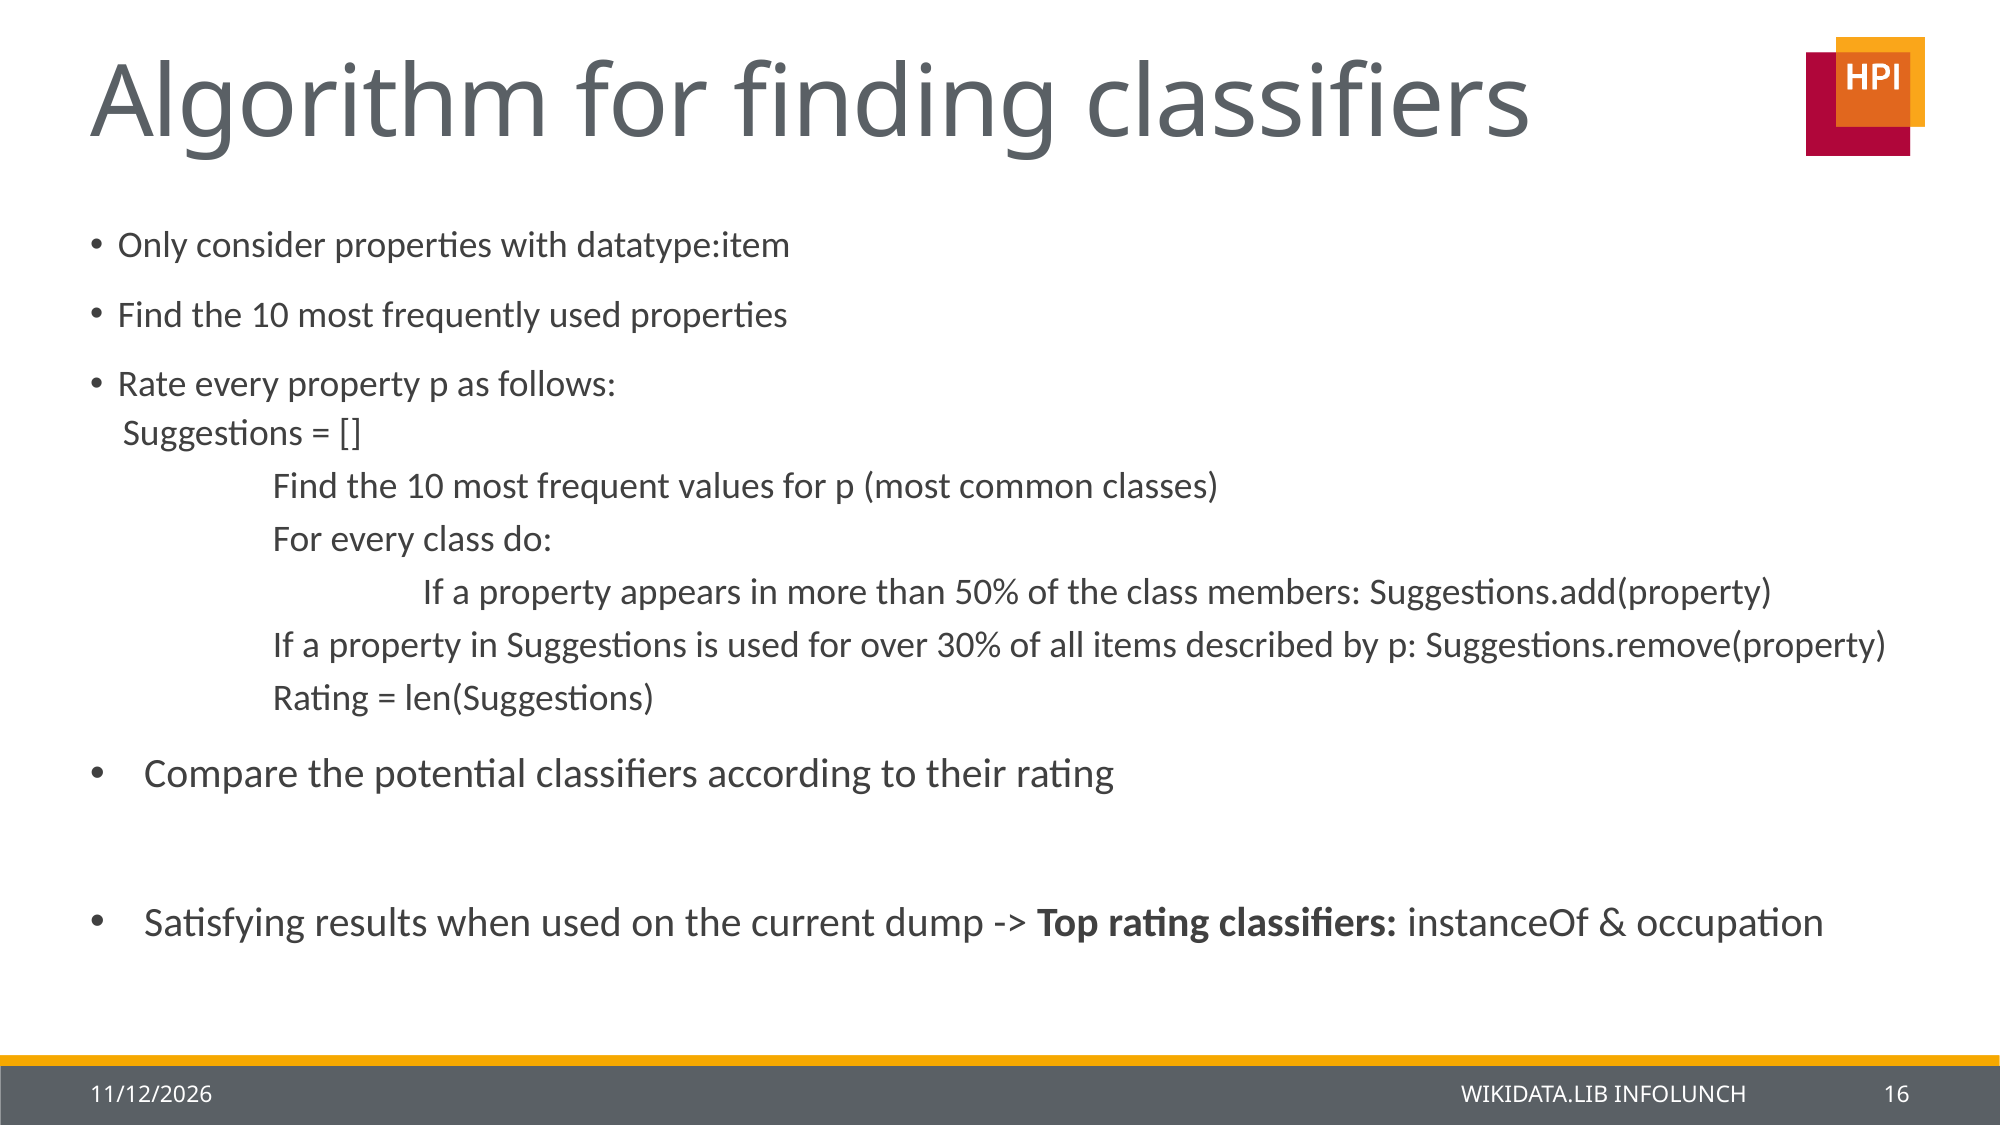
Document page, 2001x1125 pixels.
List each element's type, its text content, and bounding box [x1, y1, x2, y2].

title Algorithm for finding classifiers [75, 0, 1732, 165]
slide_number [75, 1065, 233, 1125]
footer Wikidata.lib Infolunch [238, 1065, 1763, 1125]
slide_number 16 [1768, 1065, 1926, 1125]
list Only consider properties with datatype:item Find the 10 most frequently used properties Rate every property p as follows: Suggestions = [] Find the 10 most frequent values for p (most common classes) For every class do: If a property appears in more than 50% of the class members: Suggestions.add(property) If a property in Suggestions is used for over 30% of all items described by p: Suggestions.remove(property) Rating = len(Suggestions) Compare the potential classifiers according to their rating Satisfying results when used on the current dump -> Top rating classifiers: instanceOf & occupation [75, 217, 1925, 997]
picture [1806, 37, 1925, 156]
